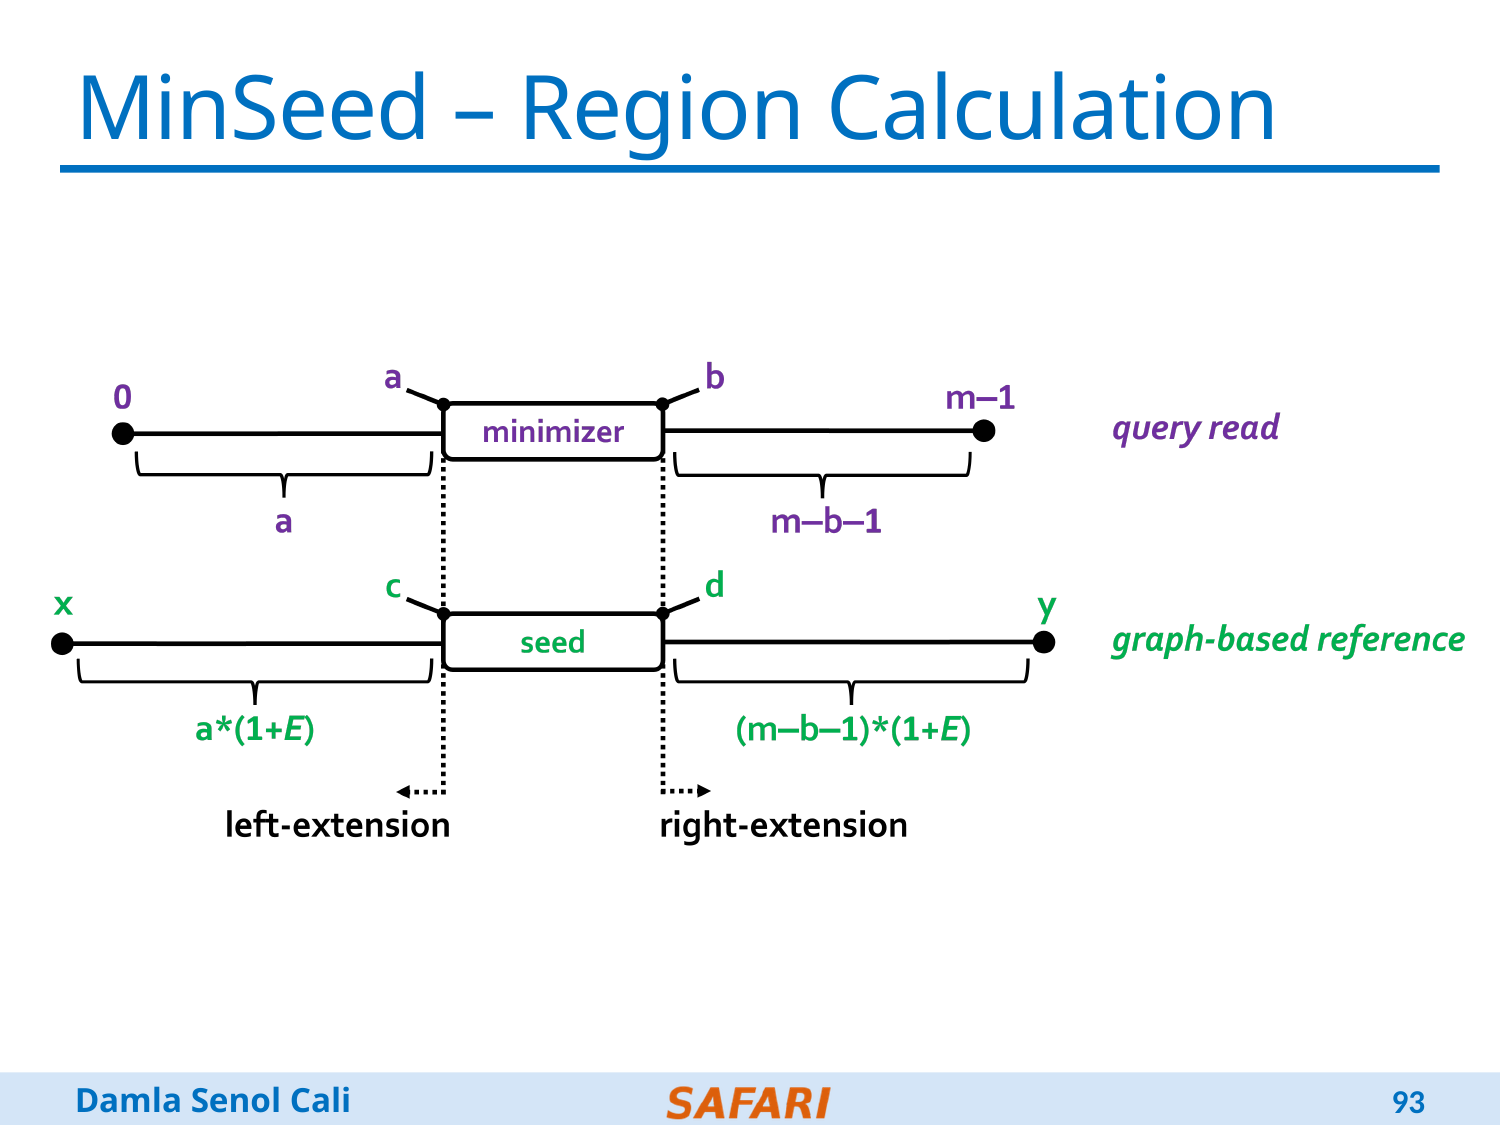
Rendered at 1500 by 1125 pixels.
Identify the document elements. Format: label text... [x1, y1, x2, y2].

picture [0, 335, 1500, 869]
picture [665, 1078, 835, 1125]
title MinSeed – Region Calculation [60, 42, 1440, 166]
slide_number 93 [1233, 1077, 1440, 1123]
